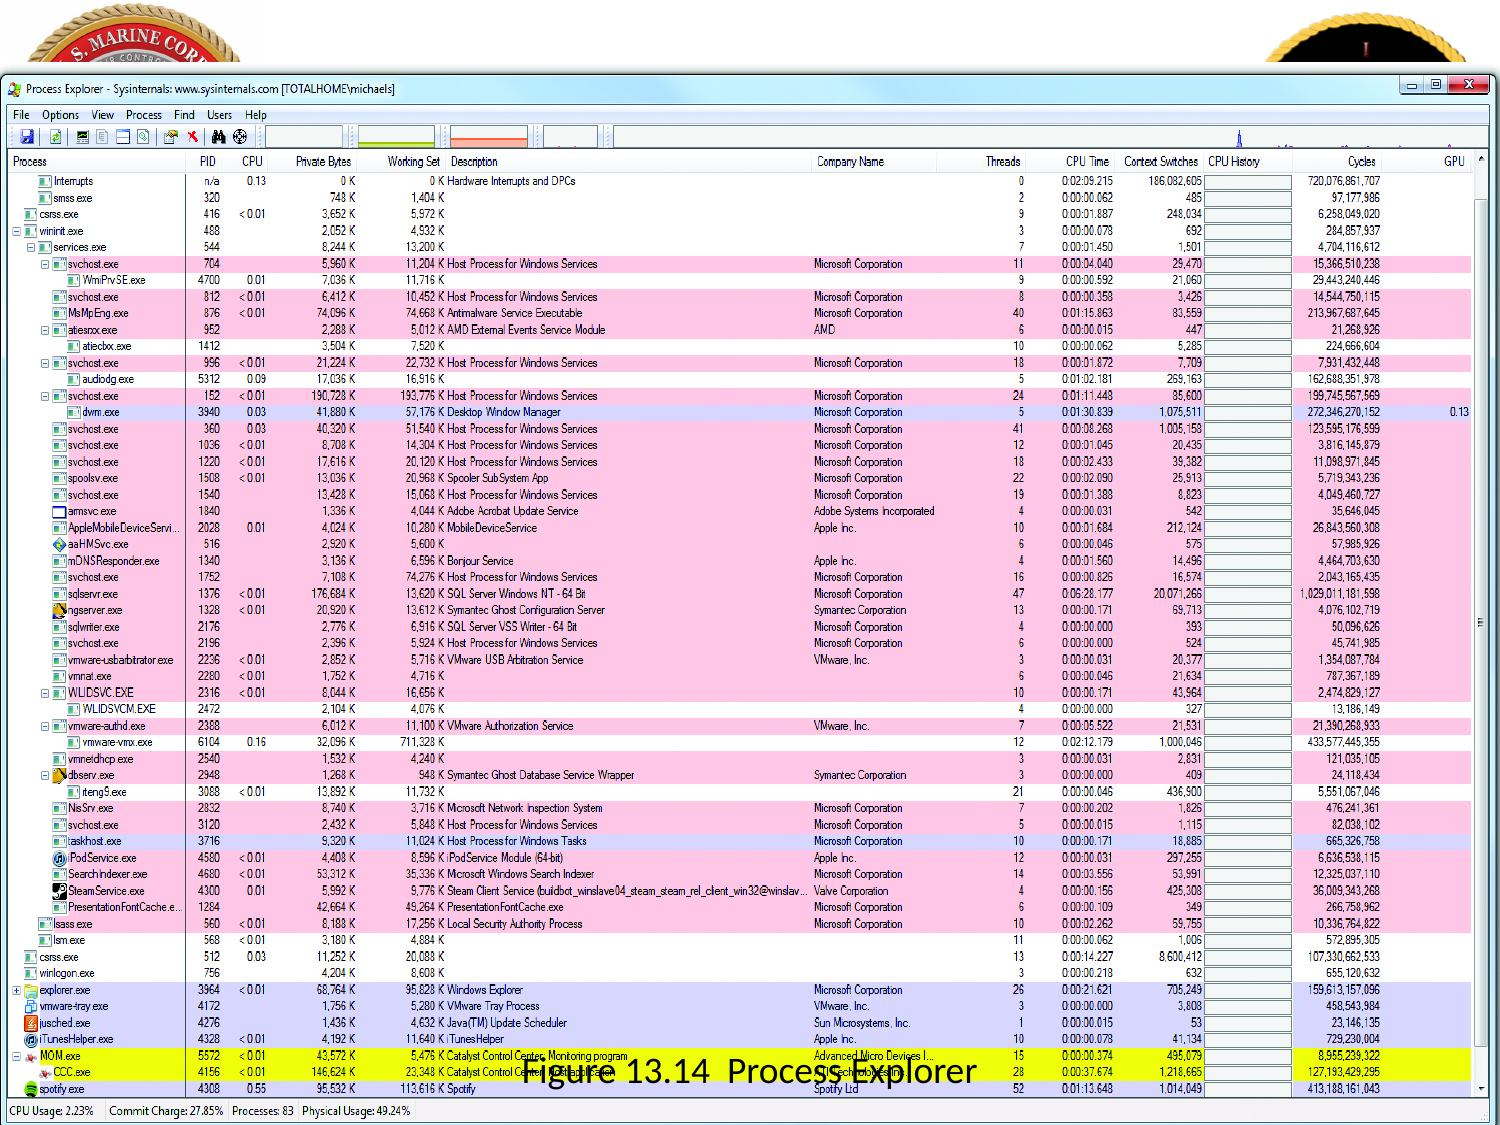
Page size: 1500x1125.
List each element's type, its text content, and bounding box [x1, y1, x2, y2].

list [0, 62, 1500, 1125]
title Task Manager in Windows [168, 8, 1332, 60]
picture [0, 0, 268, 62]
picture [1332, 12, 1490, 62]
